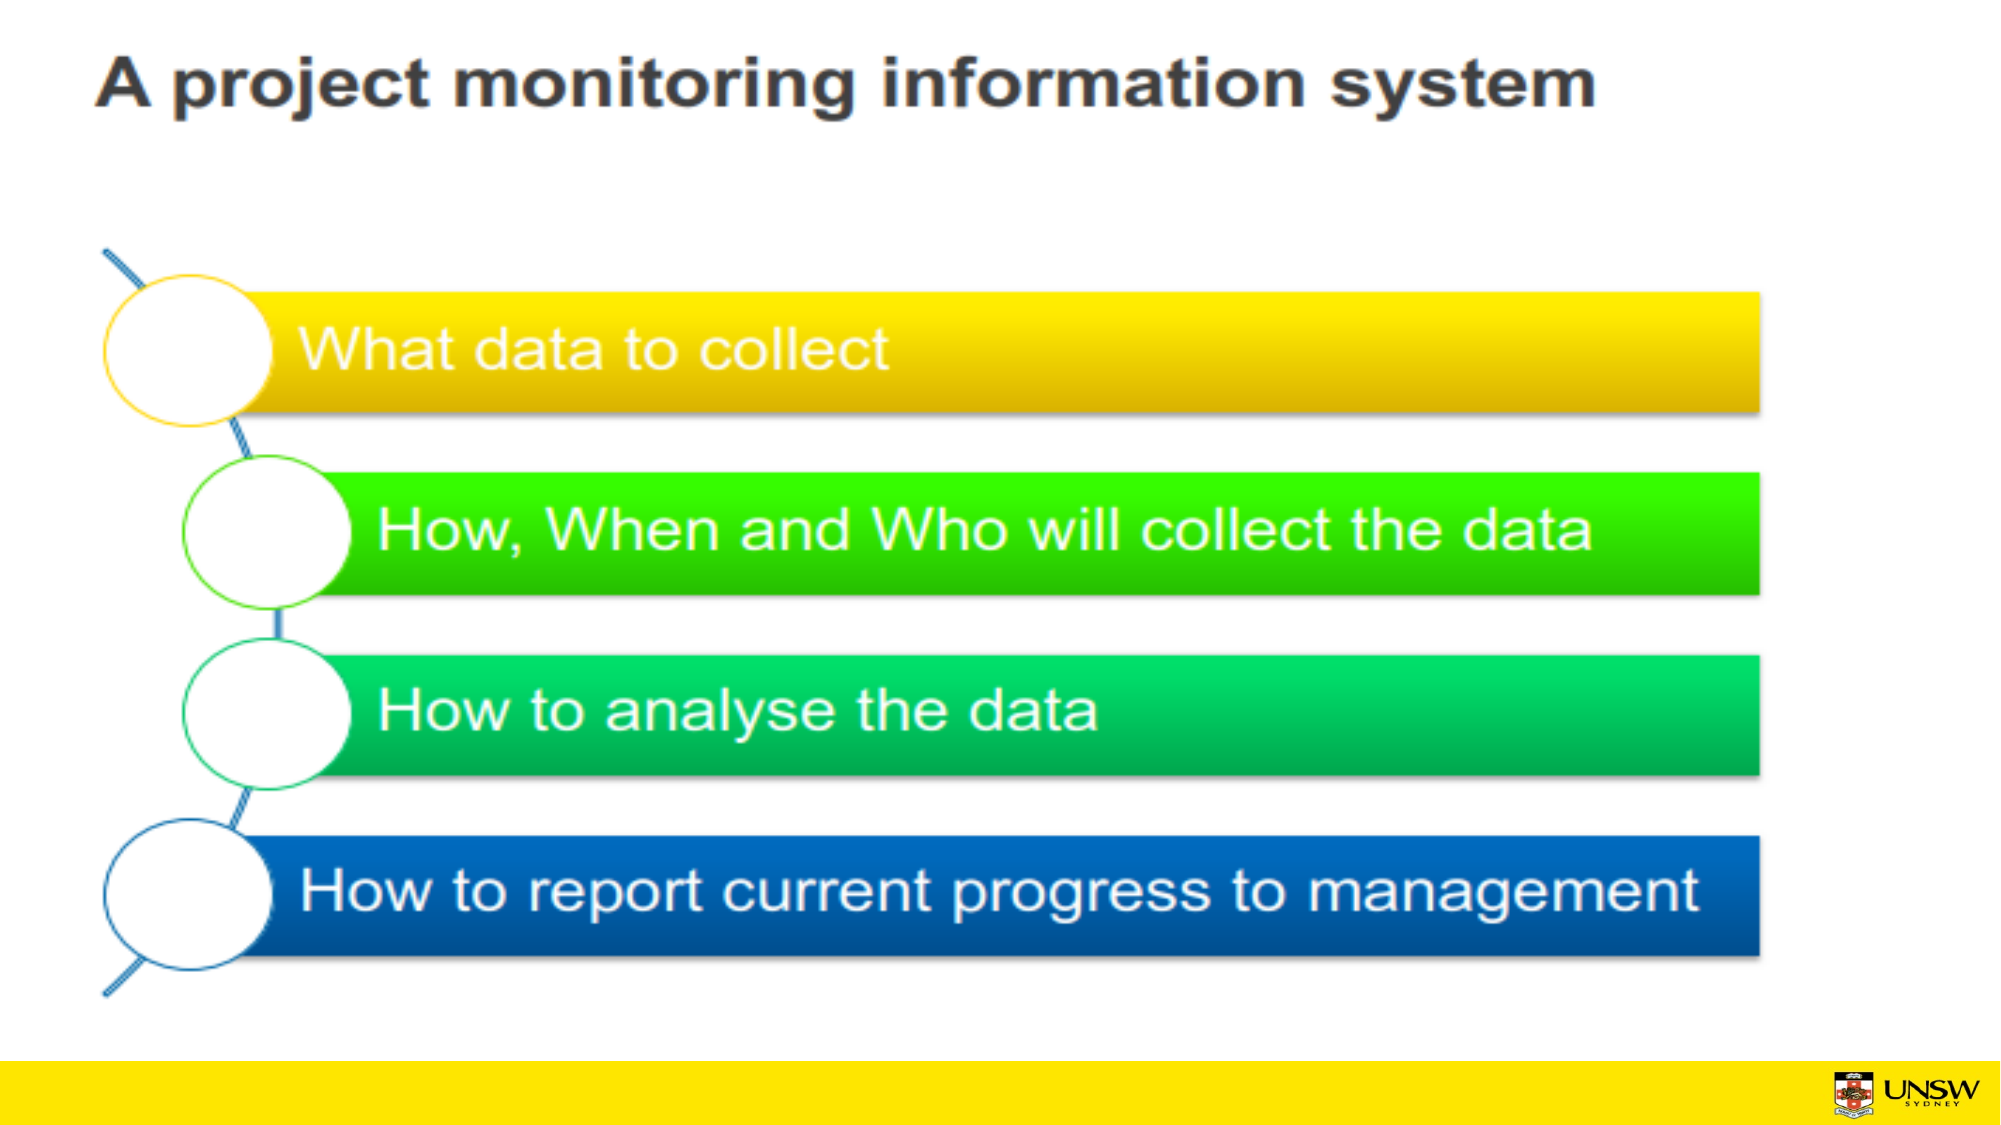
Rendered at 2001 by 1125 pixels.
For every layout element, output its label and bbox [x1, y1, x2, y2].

picture [0, 1061, 2001, 1125]
picture [61, 31, 1817, 1042]
